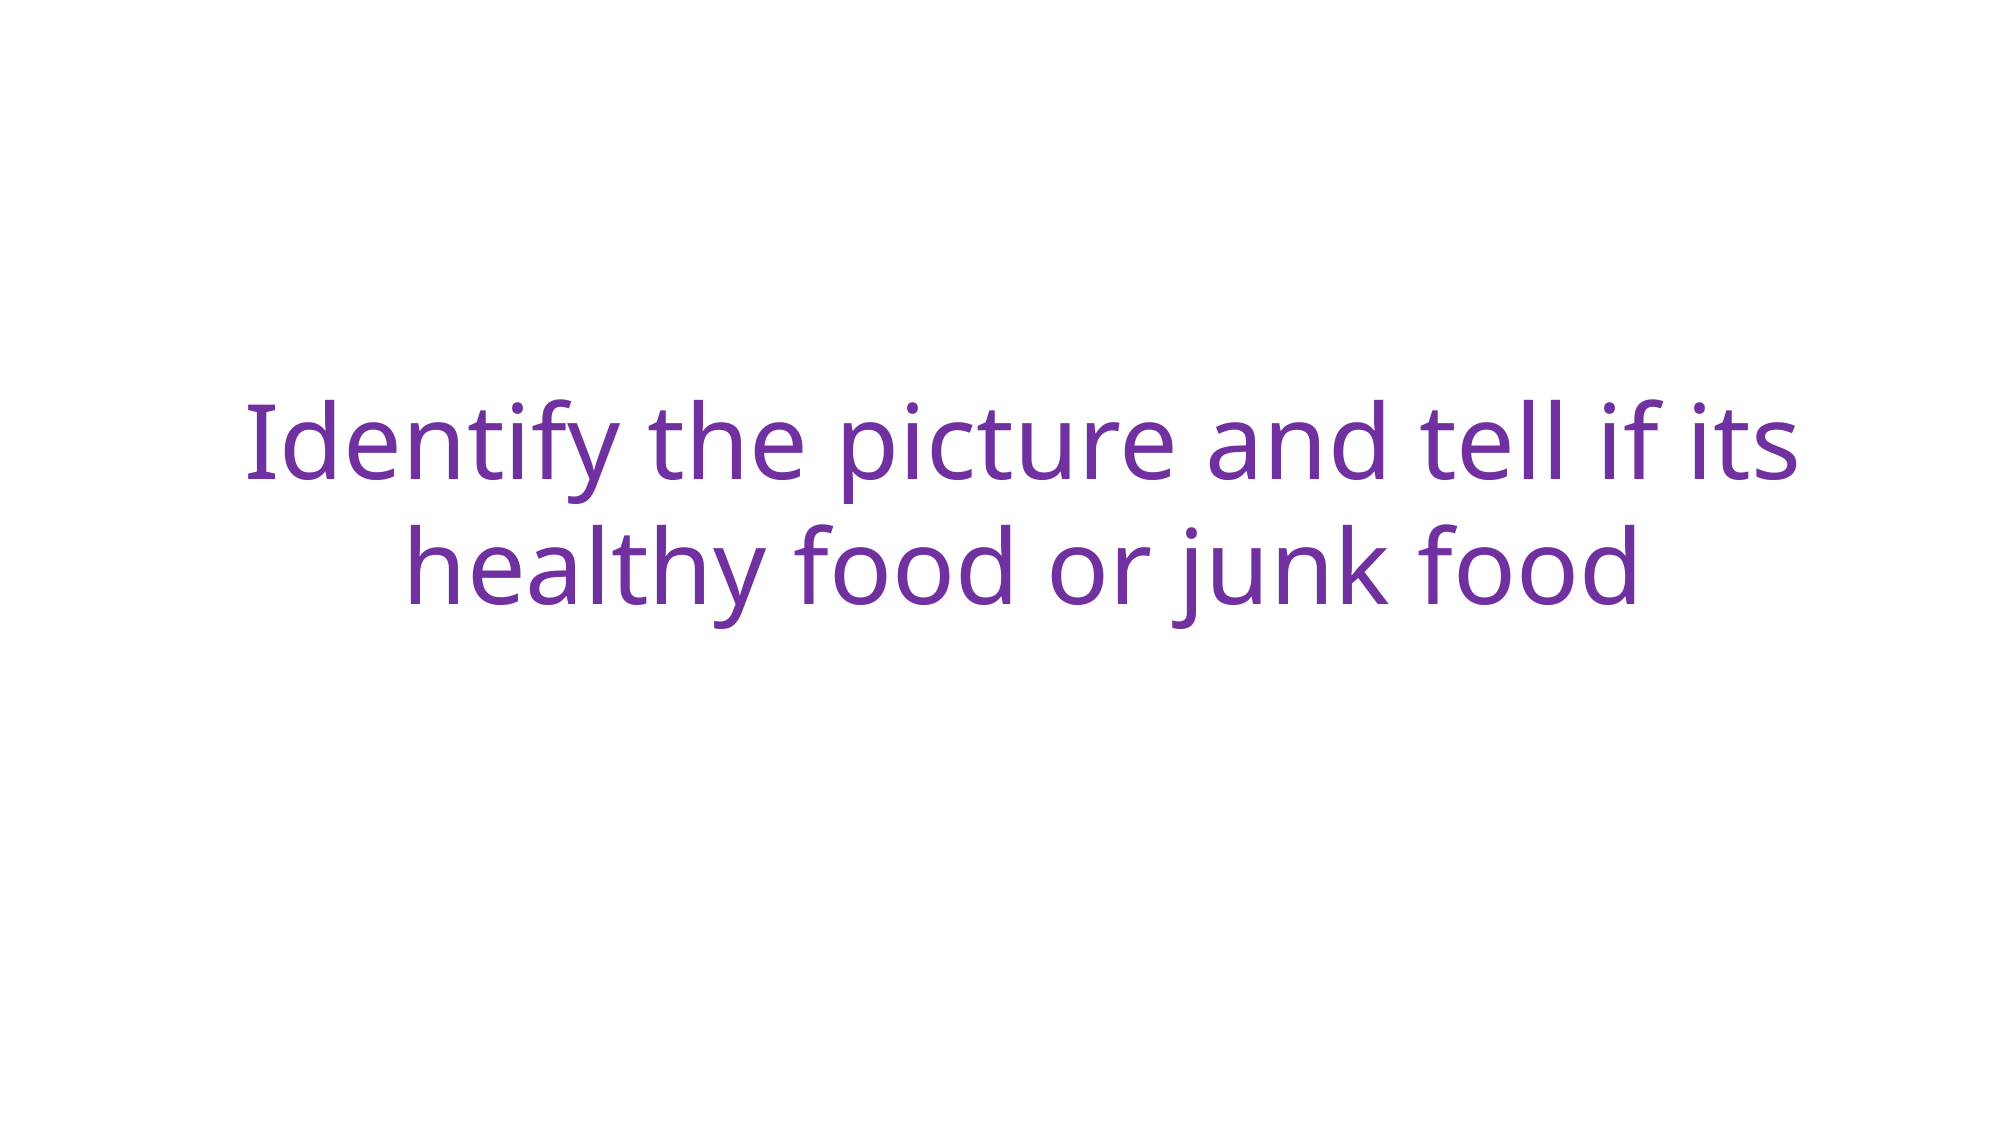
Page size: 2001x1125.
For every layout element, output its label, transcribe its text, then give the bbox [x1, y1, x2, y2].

text_box Identify the picture and tell if its healthy food or junk food [145, 367, 1902, 633]
